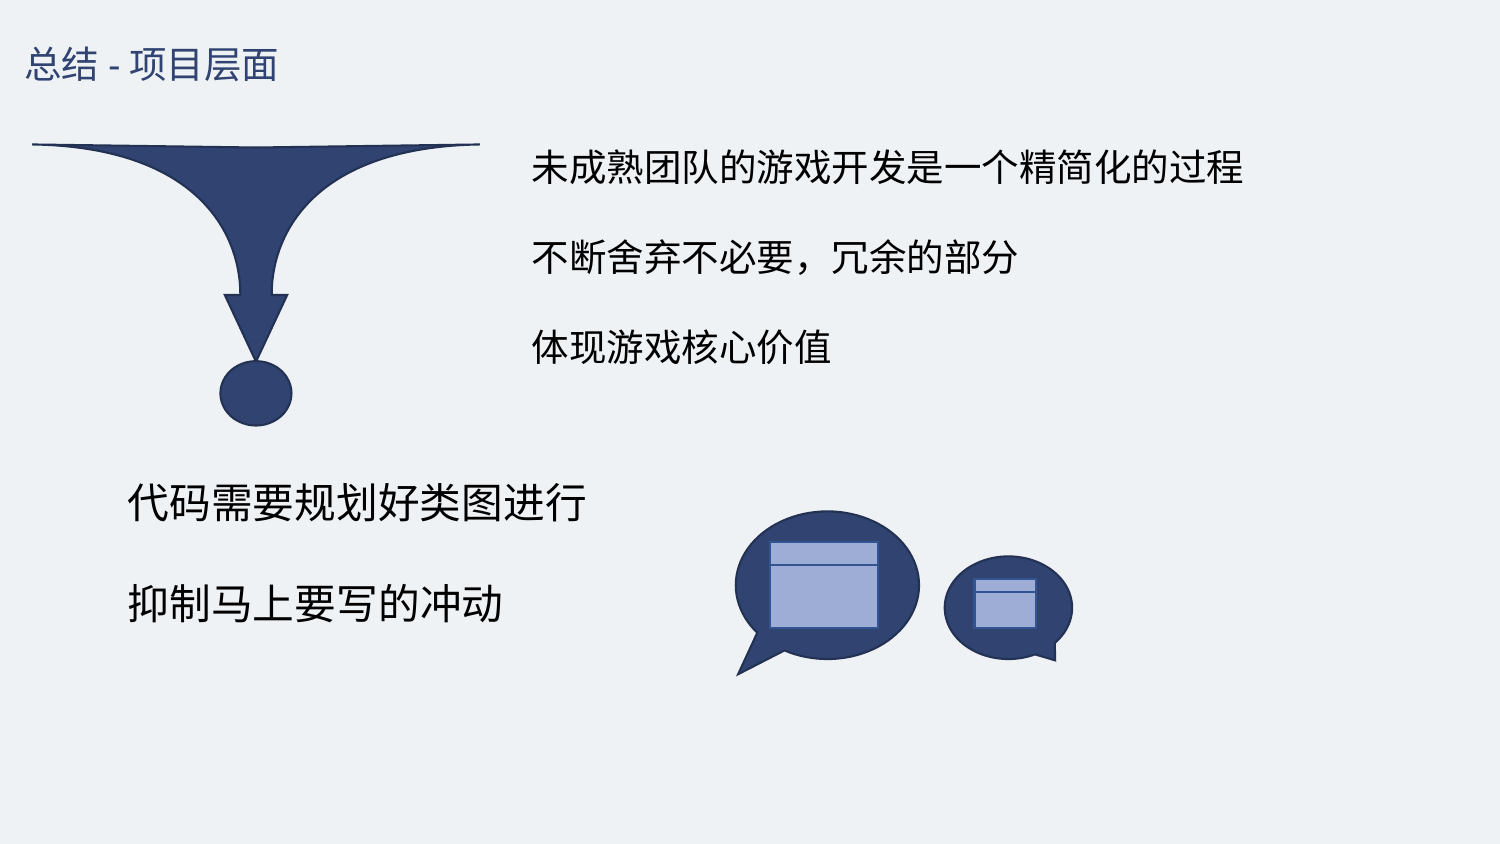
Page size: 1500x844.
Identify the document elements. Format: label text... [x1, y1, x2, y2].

text_box 总结-项目层面 [9, 33, 294, 94]
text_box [974, 578, 1037, 629]
text_box [219, 360, 293, 427]
text_box 代码需要规划好类图进行 抑制马上要写的冲动 [113, 469, 603, 635]
text_box [734, 510, 921, 677]
text_box [31, 143, 480, 360]
text_box 未成熟团队的游戏开发是一个精简化的过程 不断舍弃不必要，冗余的部分 体现游戏核心价值 [517, 136, 1260, 377]
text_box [770, 542, 879, 629]
text_box [943, 555, 1074, 662]
